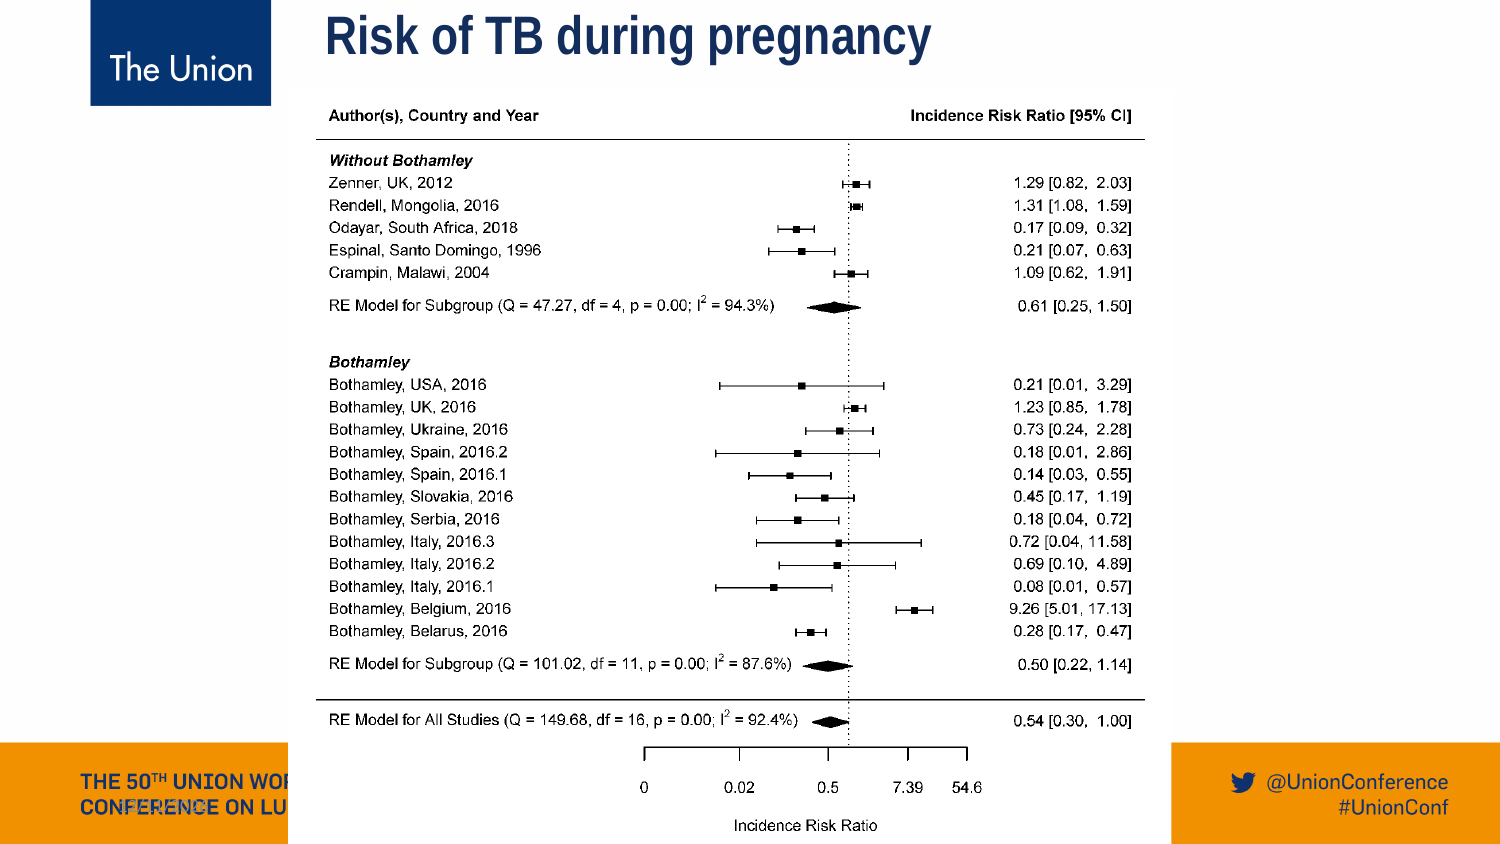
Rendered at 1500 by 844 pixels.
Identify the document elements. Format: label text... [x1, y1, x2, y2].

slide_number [103, 782, 287, 827]
text_box Risk of TB during pregnancy [325, 0, 1463, 80]
picture [0, 0, 1500, 844]
